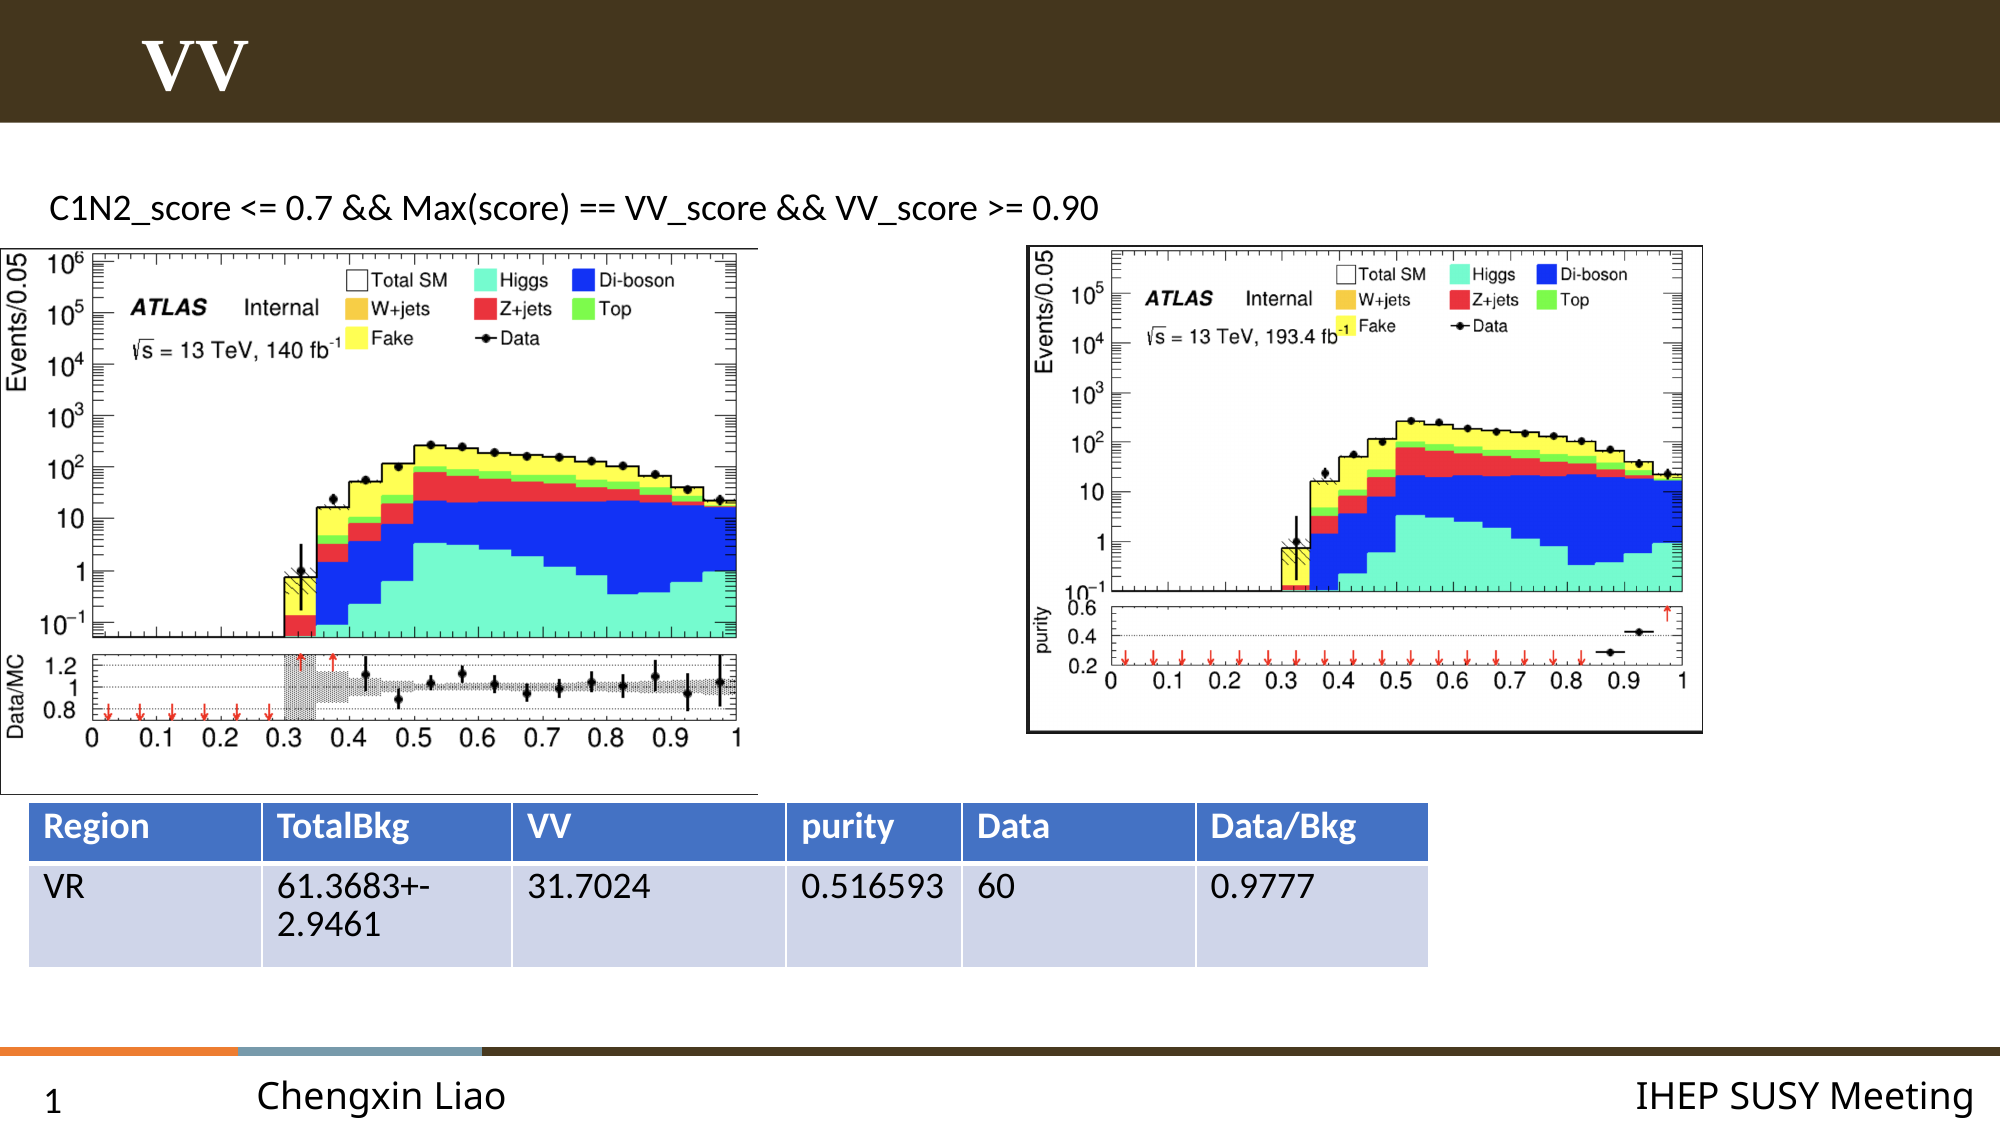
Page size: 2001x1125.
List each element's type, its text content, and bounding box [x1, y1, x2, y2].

table_cell 0.9777 [1197, 866, 1428, 967]
table_header Data [963, 803, 1195, 861]
table_header TotalBkg [263, 803, 511, 861]
text_box 1 [28, 1068, 127, 1125]
picture [0, 248, 758, 795]
text_box IHEP SUSY Meeting [1621, 1064, 1991, 1125]
text_box VV [126, 8, 266, 113]
table_header Region [29, 803, 261, 861]
table_header VV [513, 803, 785, 861]
text_box [0, 0, 2000, 124]
picture [1026, 245, 1703, 734]
table_cell 61.3683+-2.9461 [263, 866, 511, 967]
text_box C1N2_score <= 0.7 && Max(score) == VV_score && VV_score >= 0.90 [34, 175, 1116, 236]
table_cell 60 [963, 866, 1195, 967]
table_header purity [787, 803, 961, 861]
table_cell 0.516593 [787, 866, 961, 967]
table_cell VR [29, 866, 261, 967]
table_header Data/Bkg [1197, 803, 1428, 861]
table_cell 31.7024 [513, 866, 785, 967]
text_box Chengxin Liao [241, 1064, 522, 1125]
